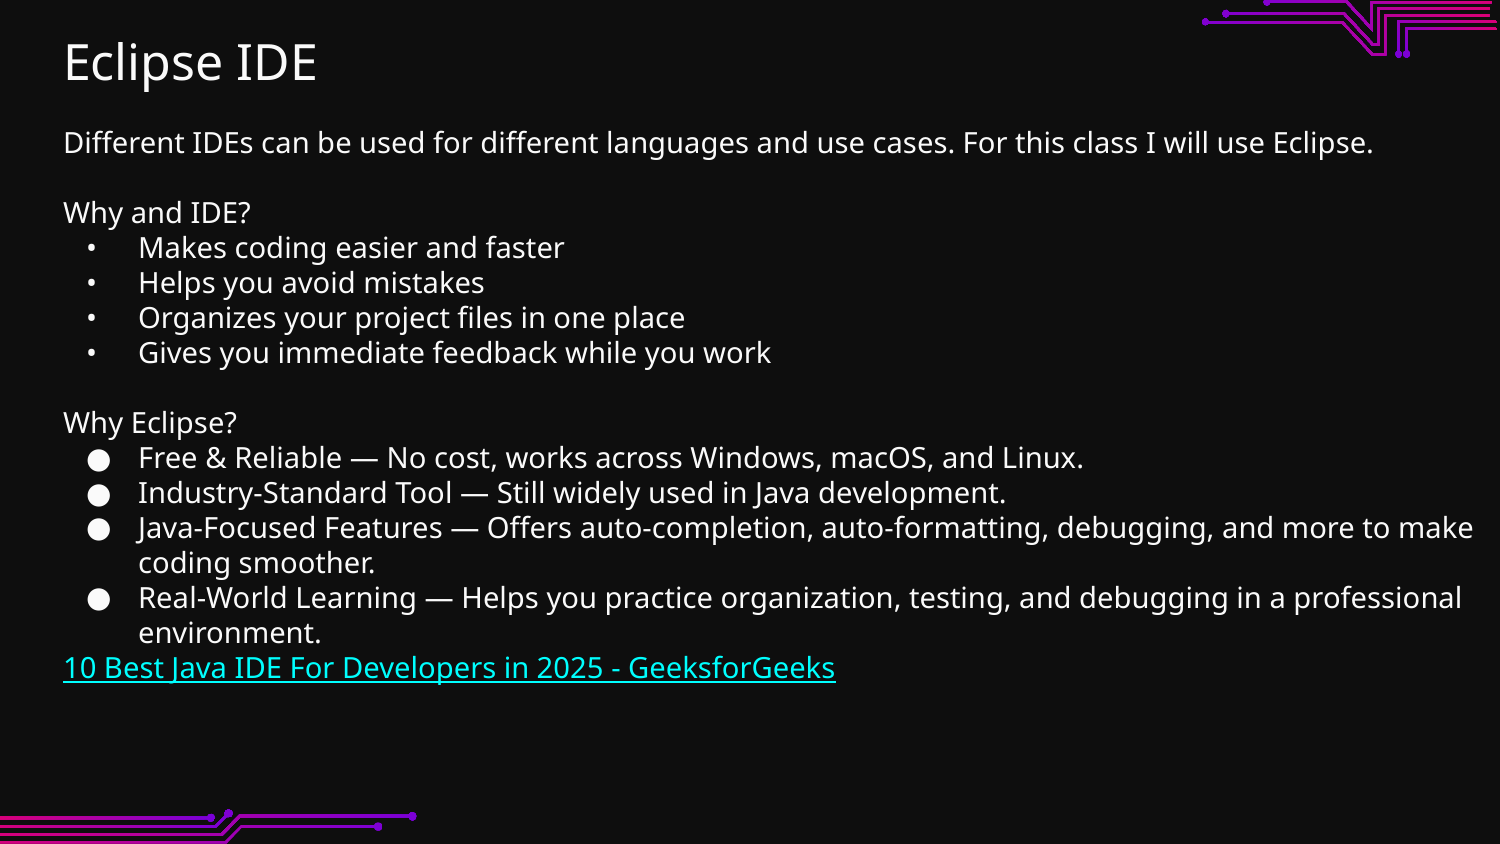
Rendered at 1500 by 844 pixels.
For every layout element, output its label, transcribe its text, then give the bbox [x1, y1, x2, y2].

title Eclipse IDE [48, 15, 1312, 109]
list Different IDEs can be used for different languages and use cases. For this class I will use Eclipse. Why and IDE? Makes coding easier and faster Helps you avoid mistakes Organizes your project files in one place Gives you immediate feedback while you work Why Eclipse? Free & Reliable — No cost, works across Windows, macOS, and Linux. Industry-Standard Tool — Still widely used in Java development. Java-Focused Features — Offers auto-completion, auto-formatting, debugging, and more to make coding smoother. Real-World Learning — Helps you practice organization, testing, and debugging in a professional environment. 10 Best Java IDE For Developers in 2025 - GeeksforGeeks [48, 109, 1500, 790]
